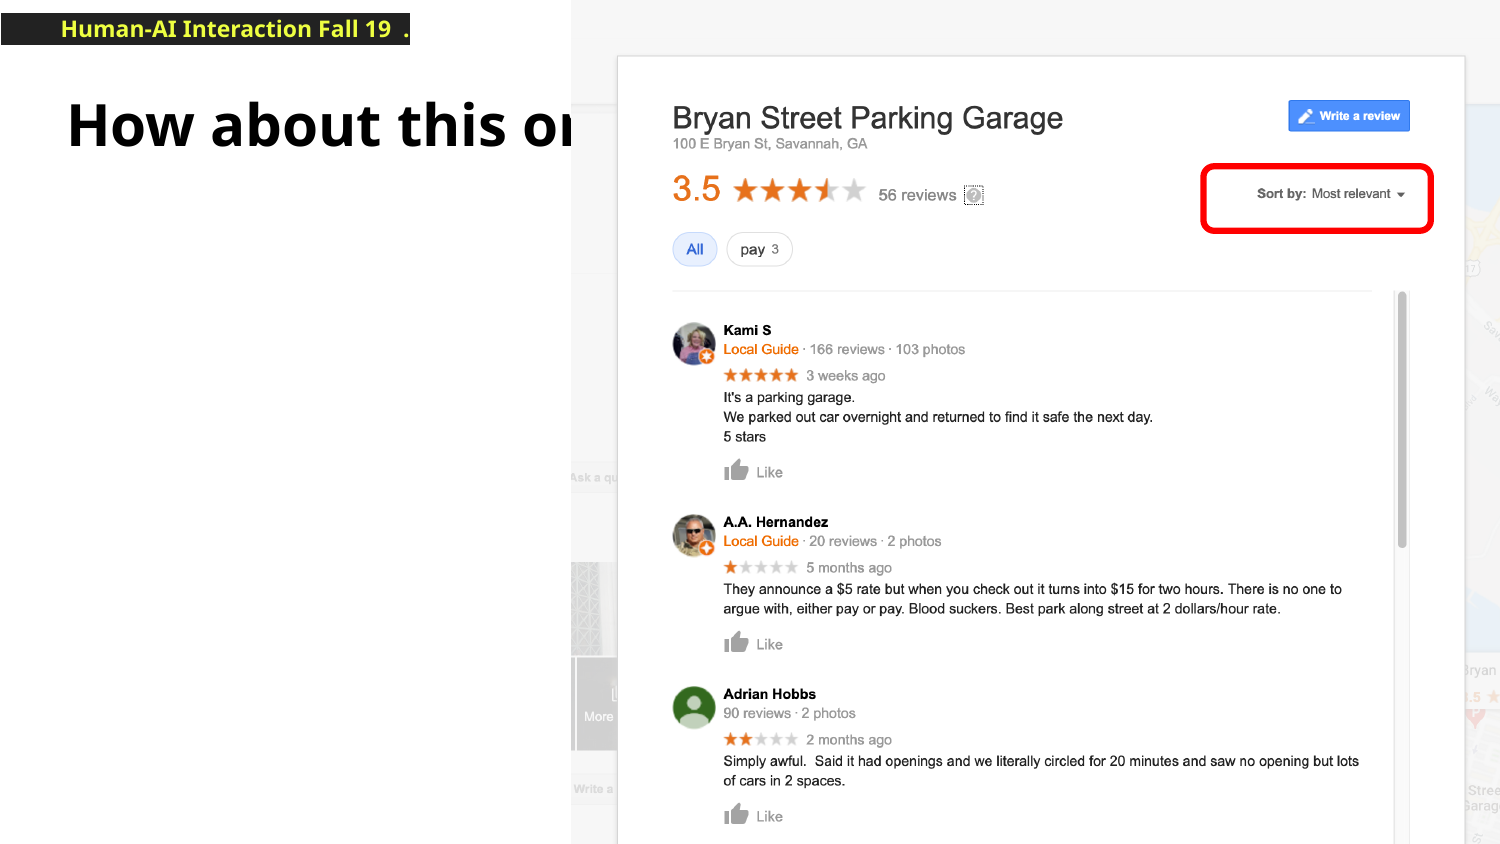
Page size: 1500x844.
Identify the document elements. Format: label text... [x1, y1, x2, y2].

title How about this one? [51, 72, 566, 167]
picture [571, 0, 1500, 844]
